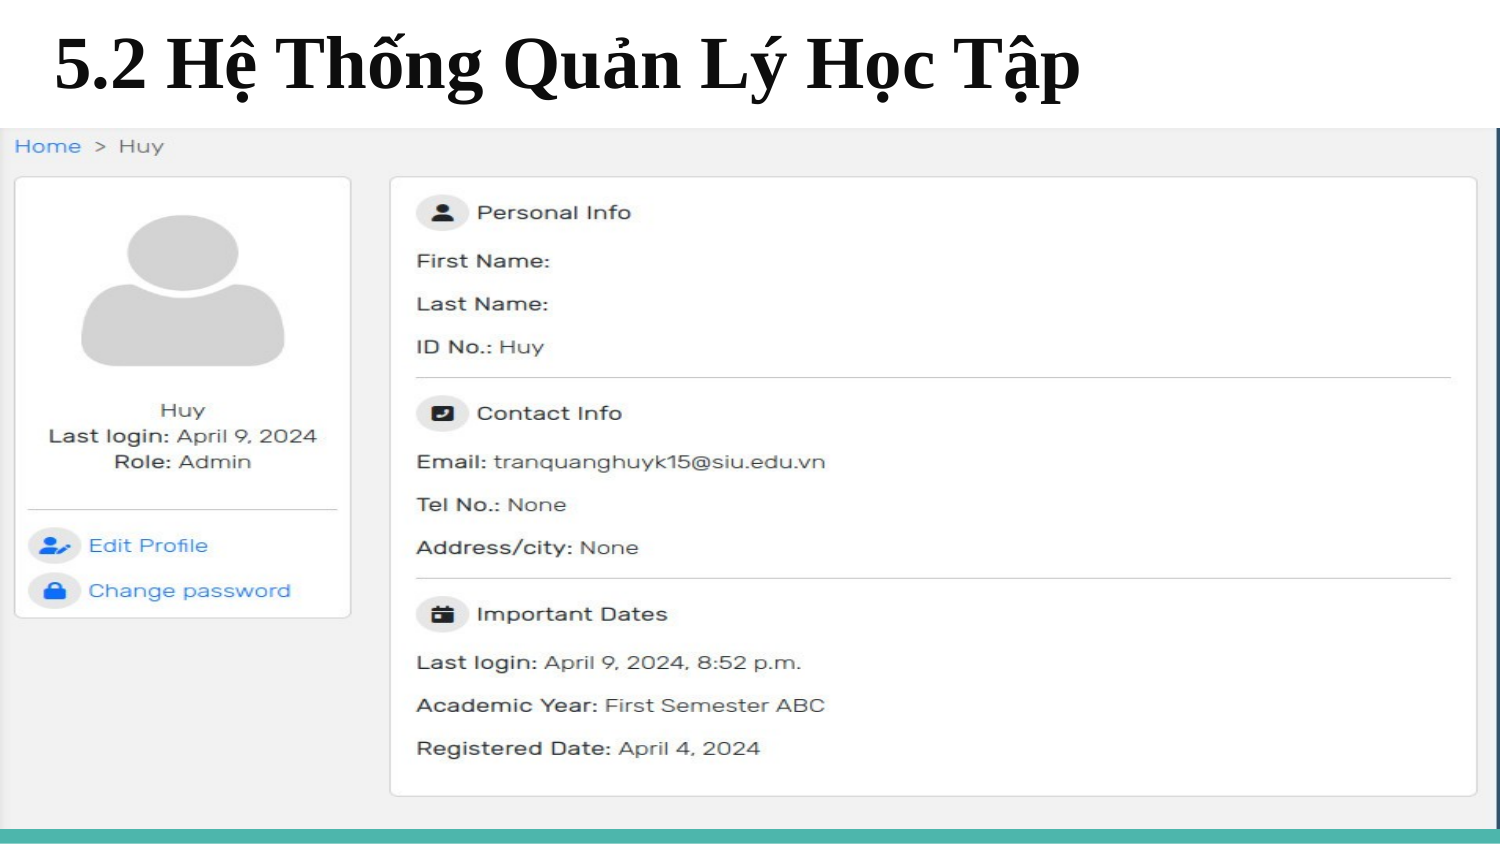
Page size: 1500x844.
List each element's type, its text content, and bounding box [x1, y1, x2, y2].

picture [0, 128, 1500, 829]
title 5.2 Hệ Thống Quản Lý Học Tập [39, 0, 1481, 115]
